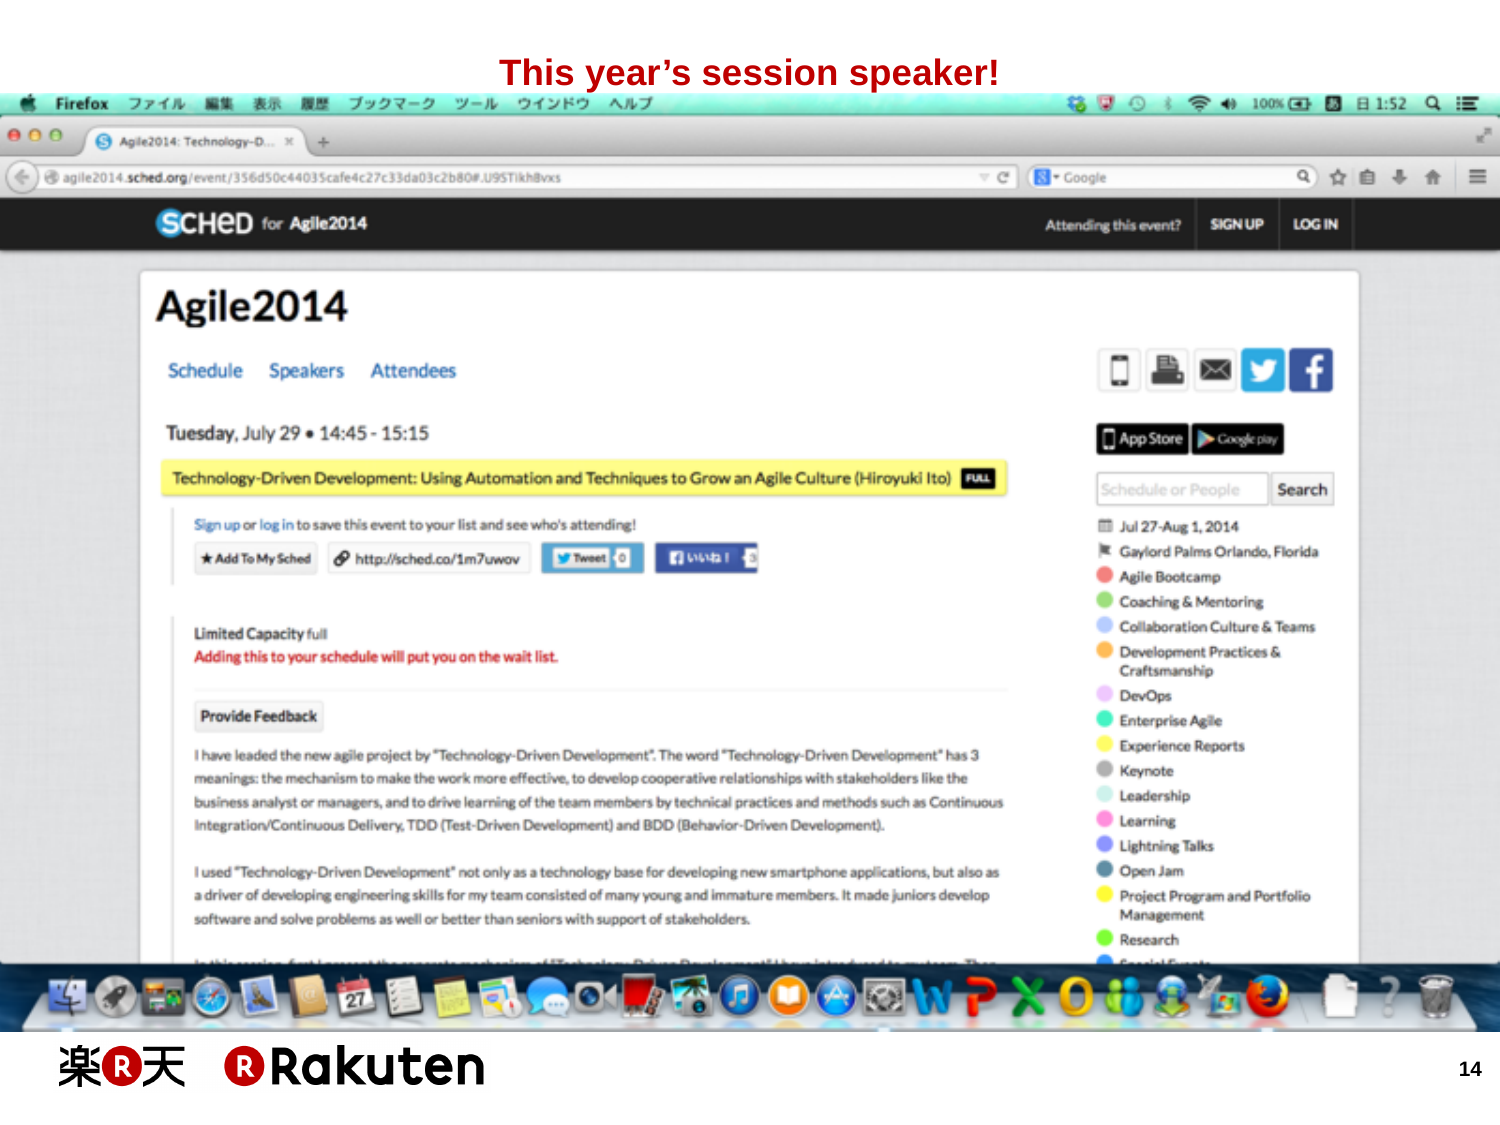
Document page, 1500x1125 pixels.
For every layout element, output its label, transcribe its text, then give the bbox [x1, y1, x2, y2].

title This year’s session speaker! [59, 41, 1441, 92]
picture [0, 93, 1500, 1032]
picture [53, 1039, 491, 1093]
